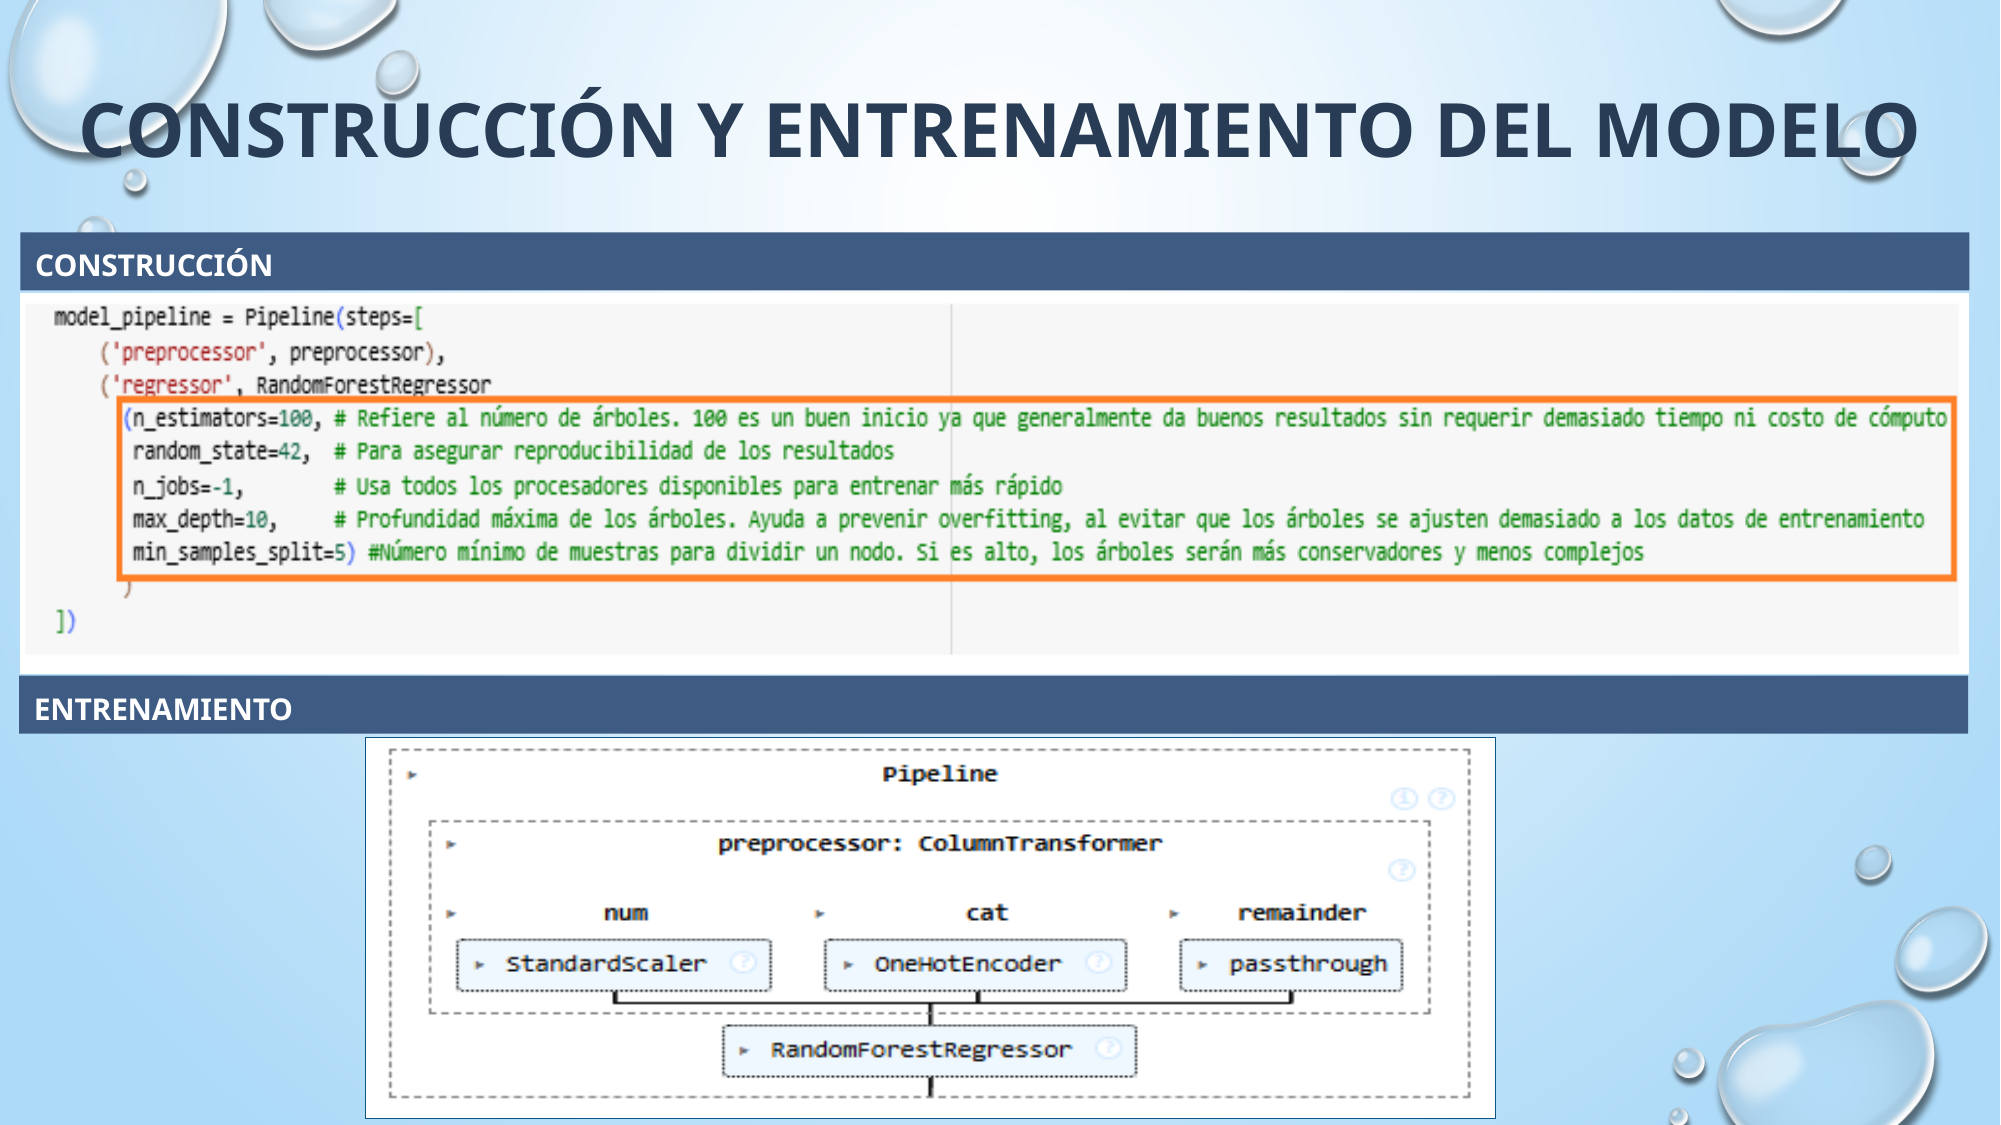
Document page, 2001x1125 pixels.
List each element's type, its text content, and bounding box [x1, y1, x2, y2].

text_box CONSTRUCCIÓN [20, 232, 1970, 291]
title Construcción y Entrenamiento del Modelo [0, 2, 2000, 265]
picture [0, 265, 2000, 1125]
text_box ENTRENAMIENTO [19, 683, 1969, 734]
